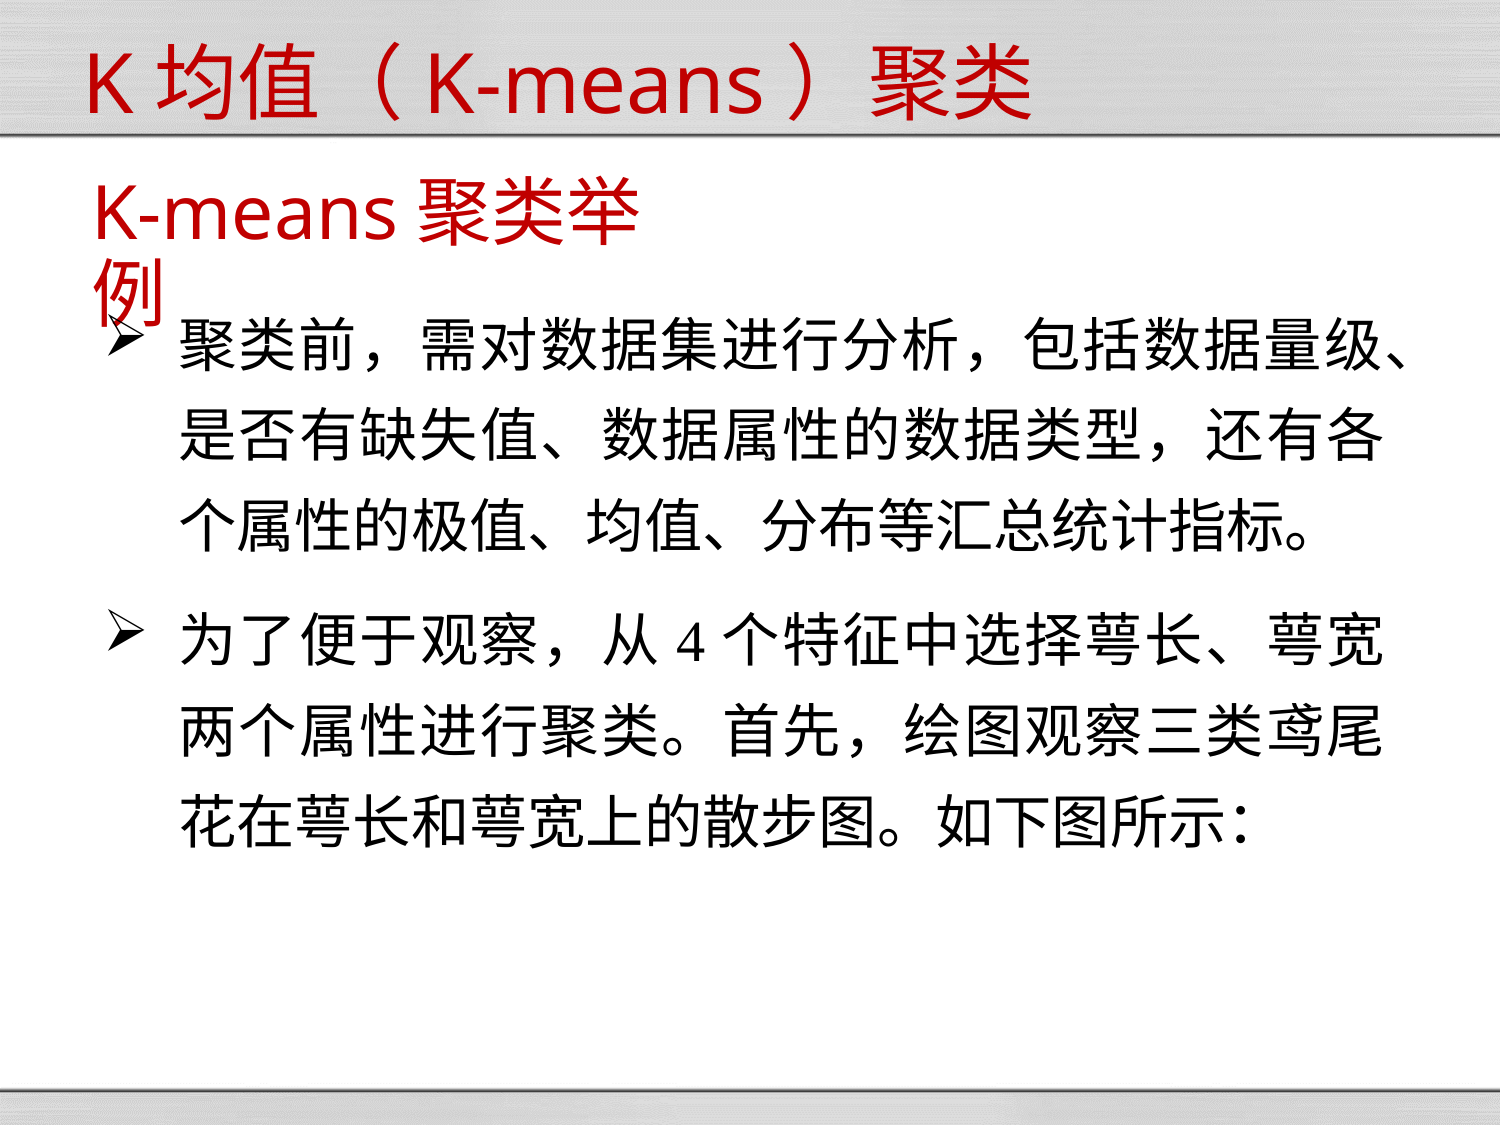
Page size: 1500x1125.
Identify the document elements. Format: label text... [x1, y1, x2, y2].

picture [0, 0, 1500, 1125]
text_box 聚类前，需对数据集进行分析，包括数据量级、是否有缺失值、数据属性的数据类型，还有各个属性的极值、均值、分布等汇总统计指标。 [88, 279, 1400, 567]
text_box K-means聚类举例 [76, 167, 724, 345]
text_box K均值（K-means）聚类 [67, 24, 1300, 133]
text_box 为了便于观察，从4个特征中选择萼长、萼宽两个属性进行聚类。首先，绘图观察三类鸢尾花在萼长和萼宽上的散步图。如下图所示： [88, 574, 1400, 863]
